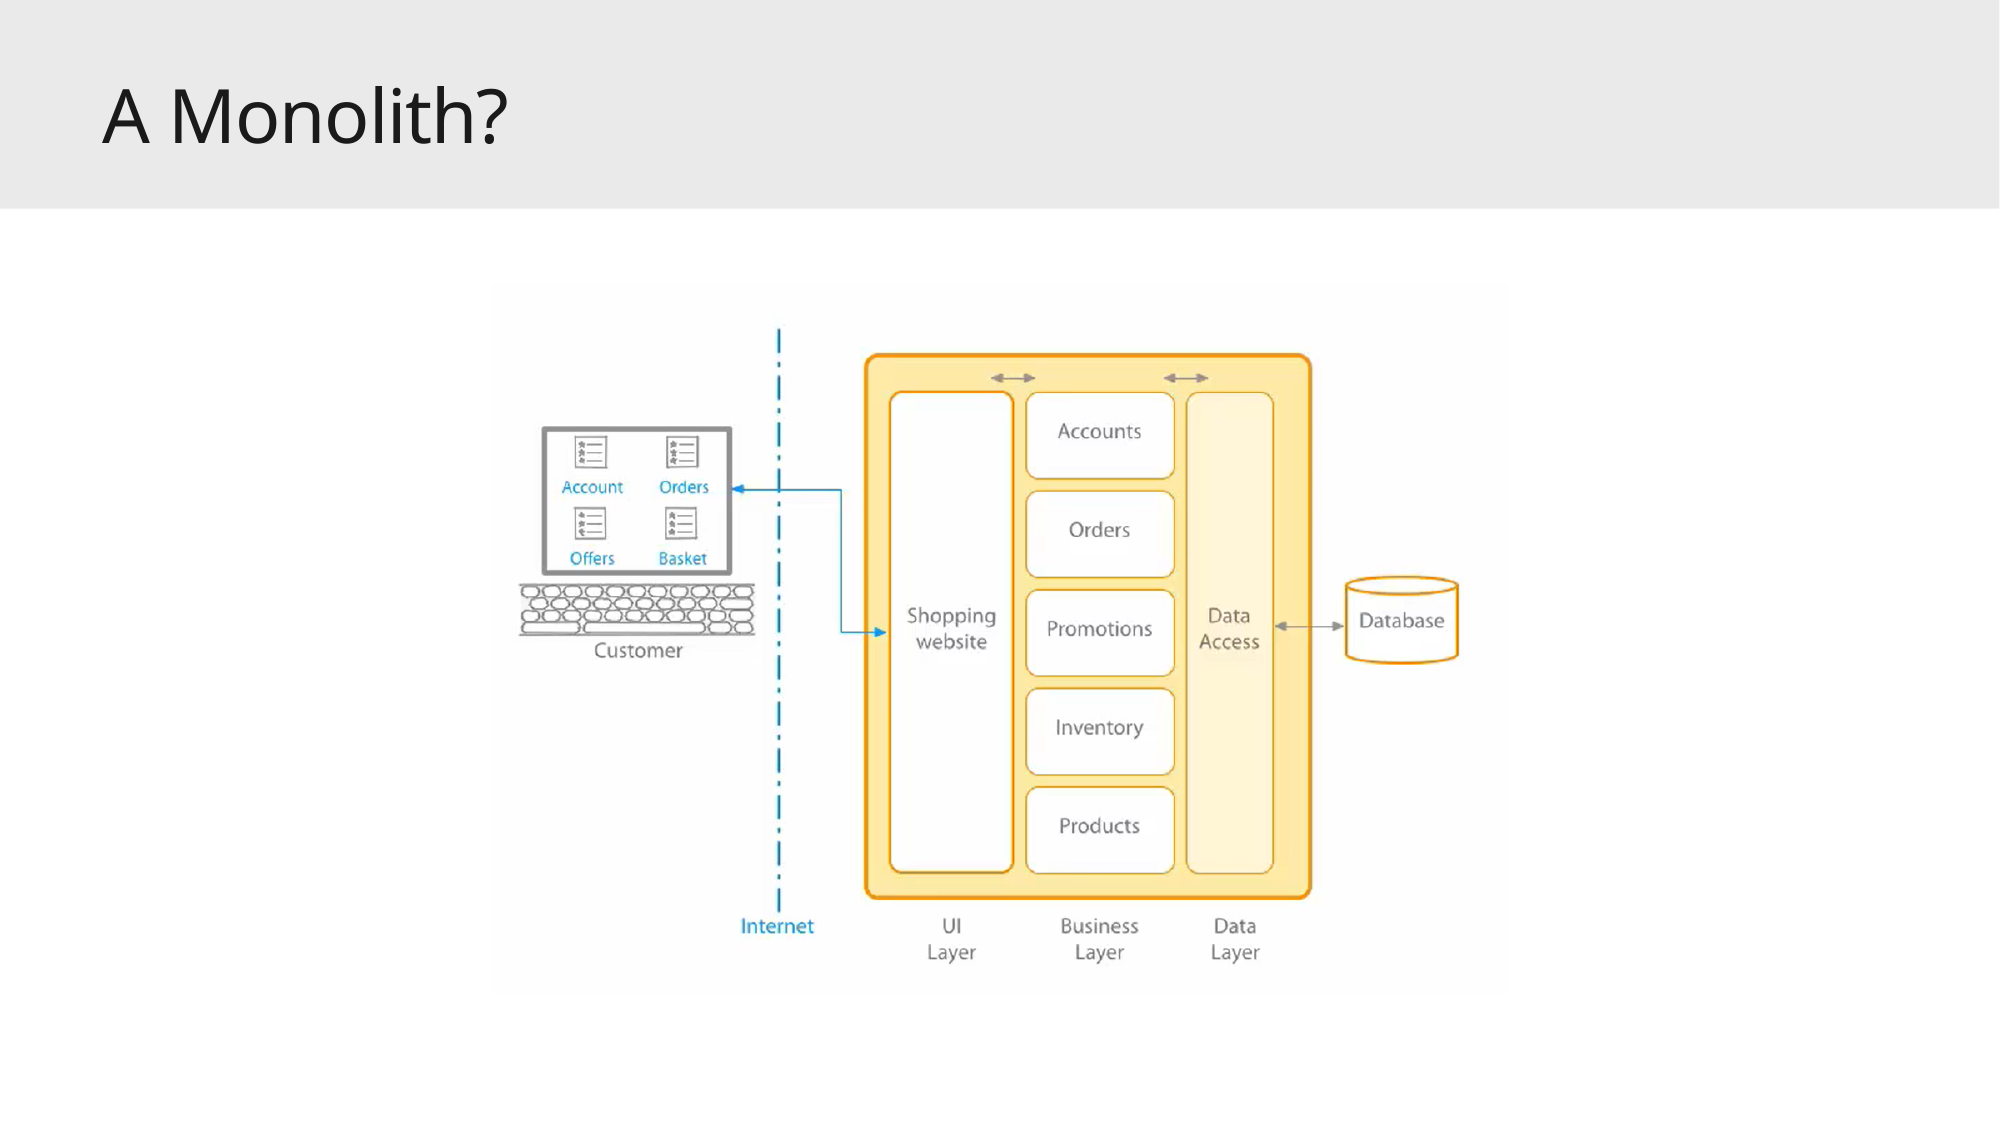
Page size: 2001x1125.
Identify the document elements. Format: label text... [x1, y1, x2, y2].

text_box A Monolith? [88, 71, 2000, 220]
text_box [0, 0, 2000, 209]
picture [491, 283, 1509, 994]
